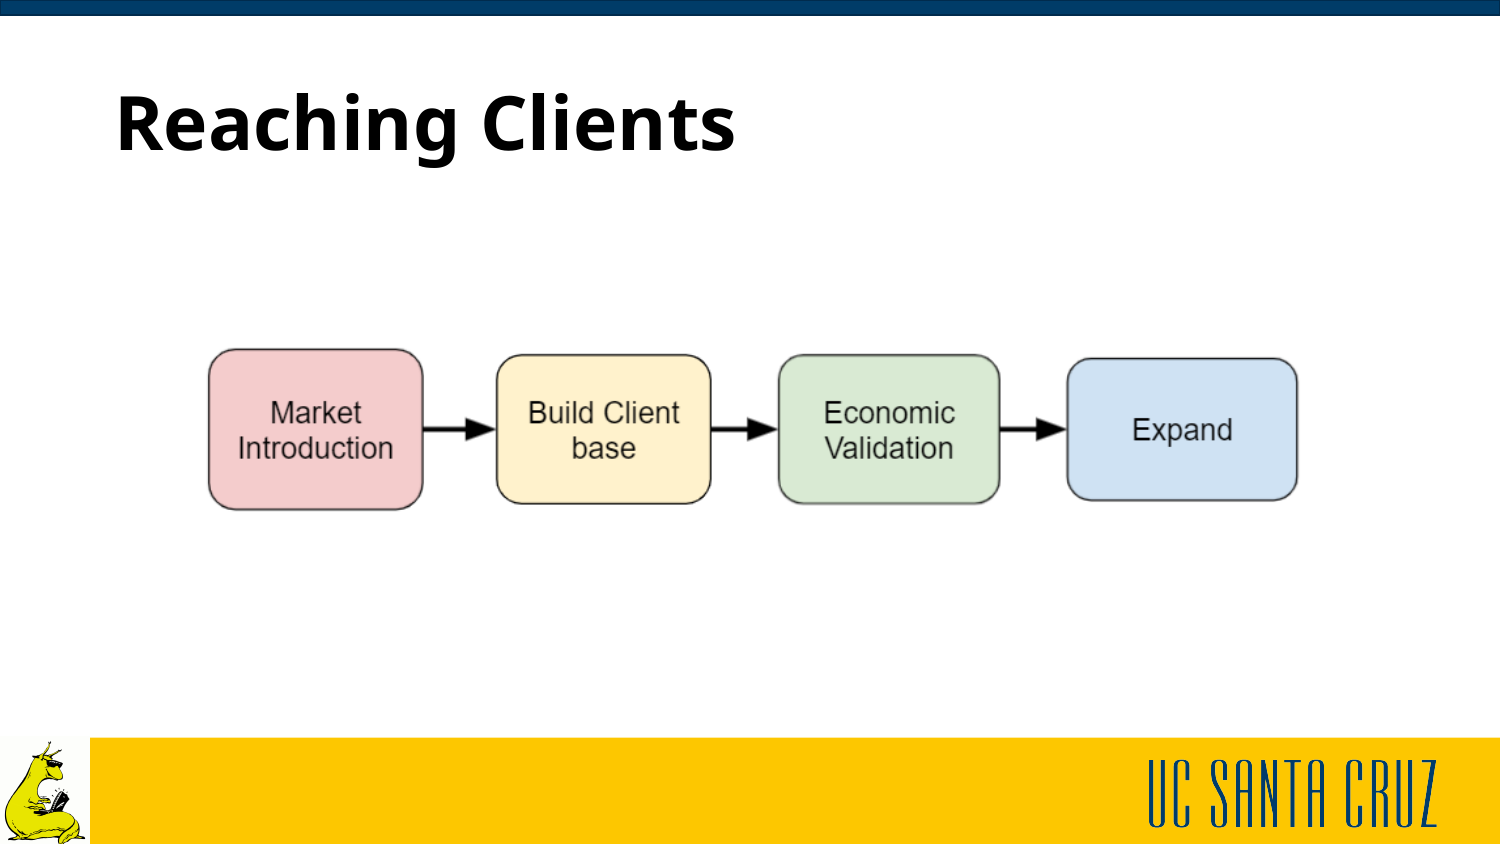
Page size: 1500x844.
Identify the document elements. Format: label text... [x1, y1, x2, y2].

picture [0, 736, 90, 844]
picture [1111, 726, 1472, 844]
picture [165, 244, 1335, 600]
title Reaching Clients [103, 44, 1397, 208]
